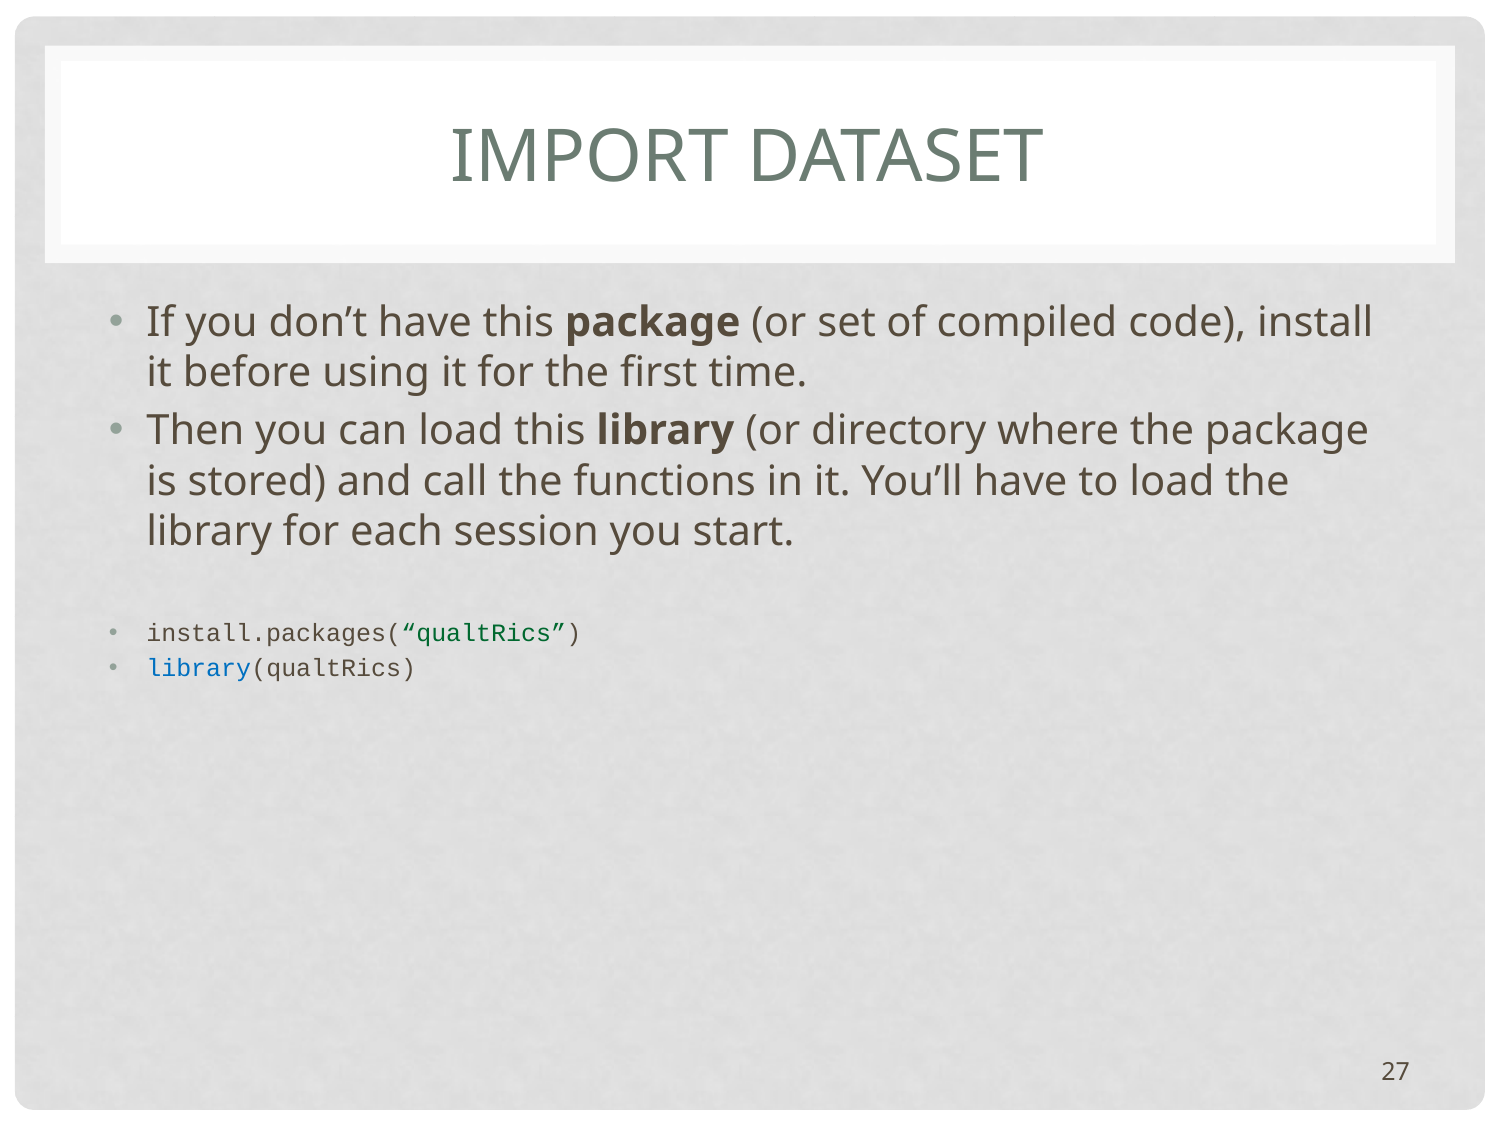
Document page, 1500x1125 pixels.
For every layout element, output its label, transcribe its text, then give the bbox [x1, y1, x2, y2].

list If you don’t have this package (or set of compiled code), install it before using it for the first time. Then you can load this library (or directory where the package is stored) and call the functions in it. You’ll have to load the library for each session you start. install.packages(“qualtRics”) library(qualtRics) [75, 287, 1425, 1005]
picture [14, 16, 1485, 1110]
slide_number 27 [1074, 1042, 1425, 1103]
title IMPORT DATASET [69, 66, 1425, 238]
